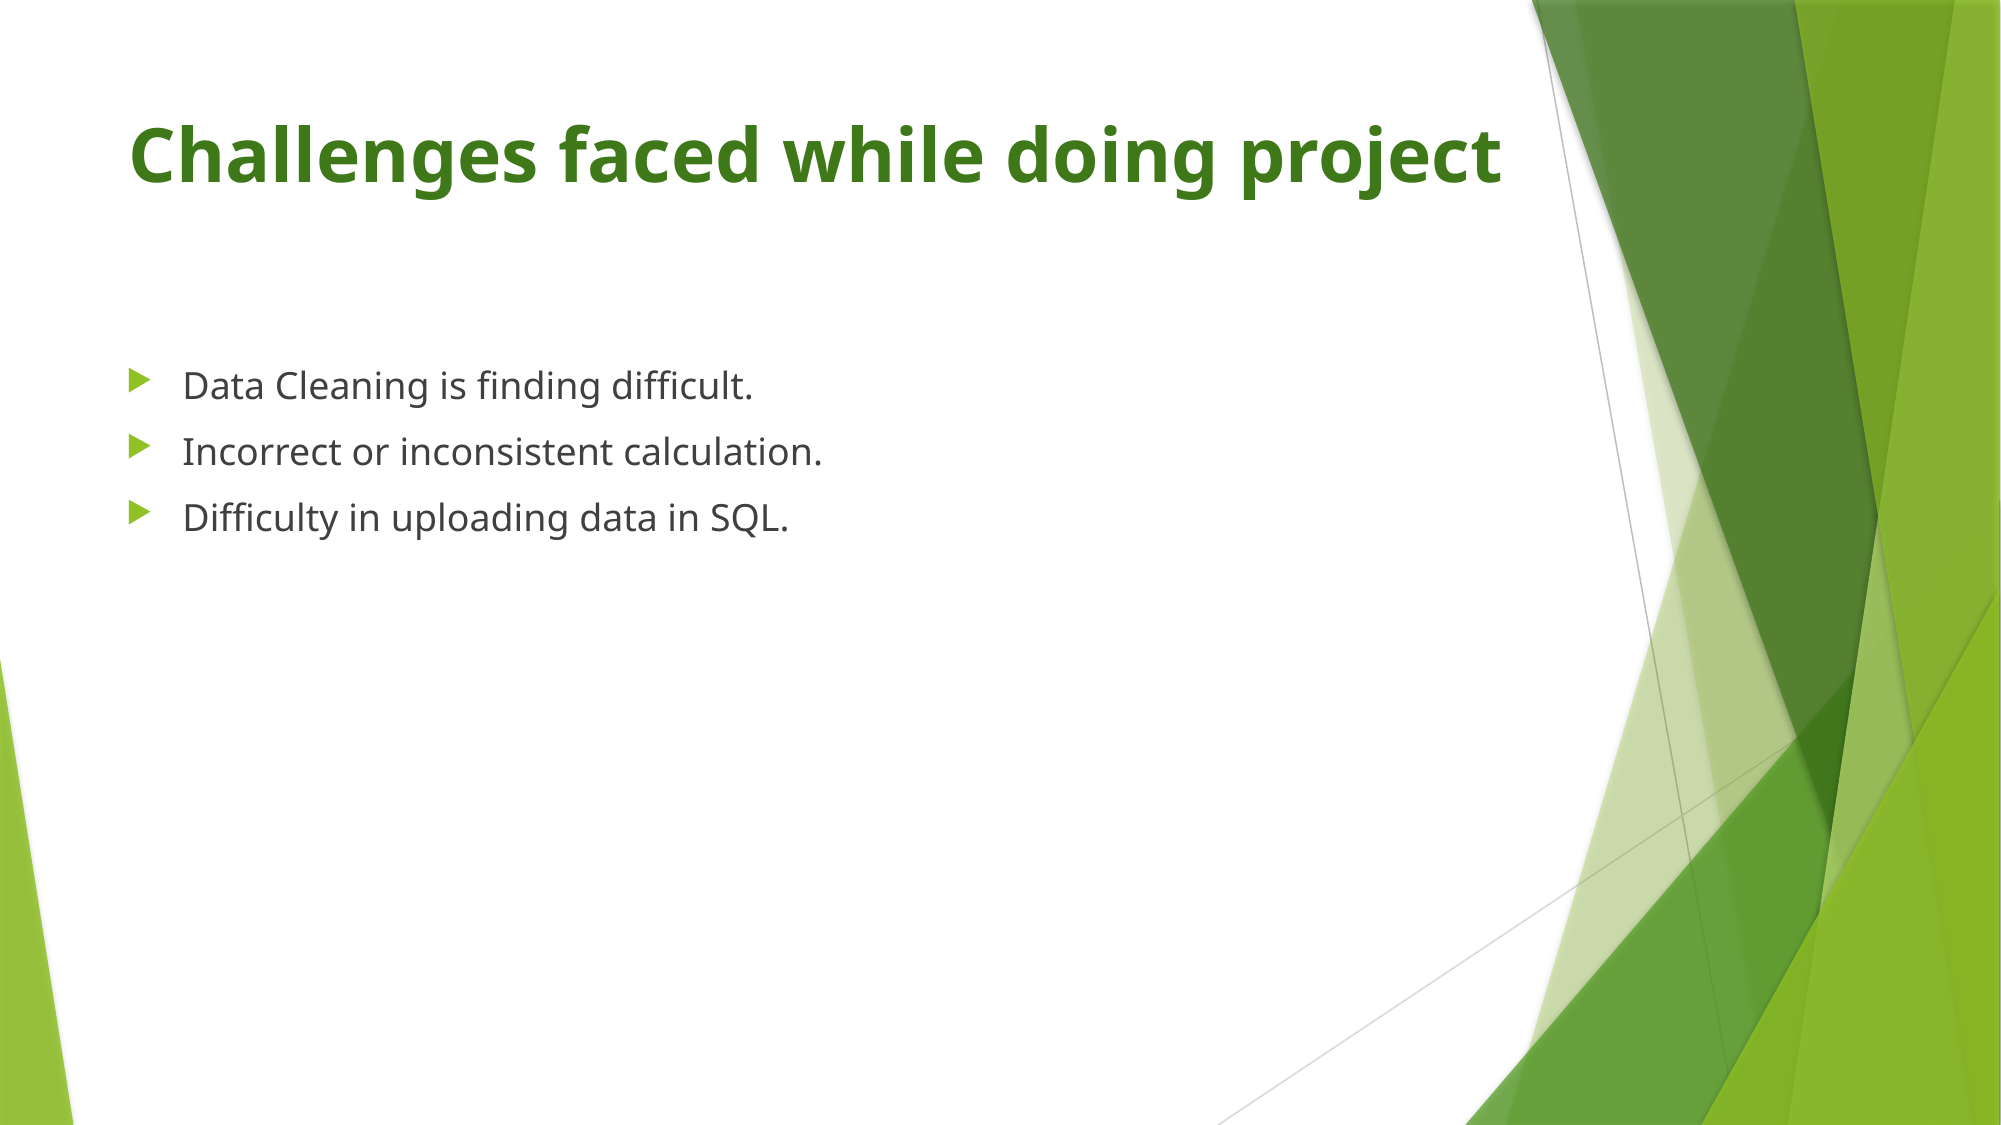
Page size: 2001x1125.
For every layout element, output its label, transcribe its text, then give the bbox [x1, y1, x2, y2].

list Data Cleaning is finding difficult. Incorrect or inconsistent calculation. Difficulty in uploading data in SQL. [111, 354, 1522, 992]
title Challenges faced while doing project [111, 99, 1522, 317]
